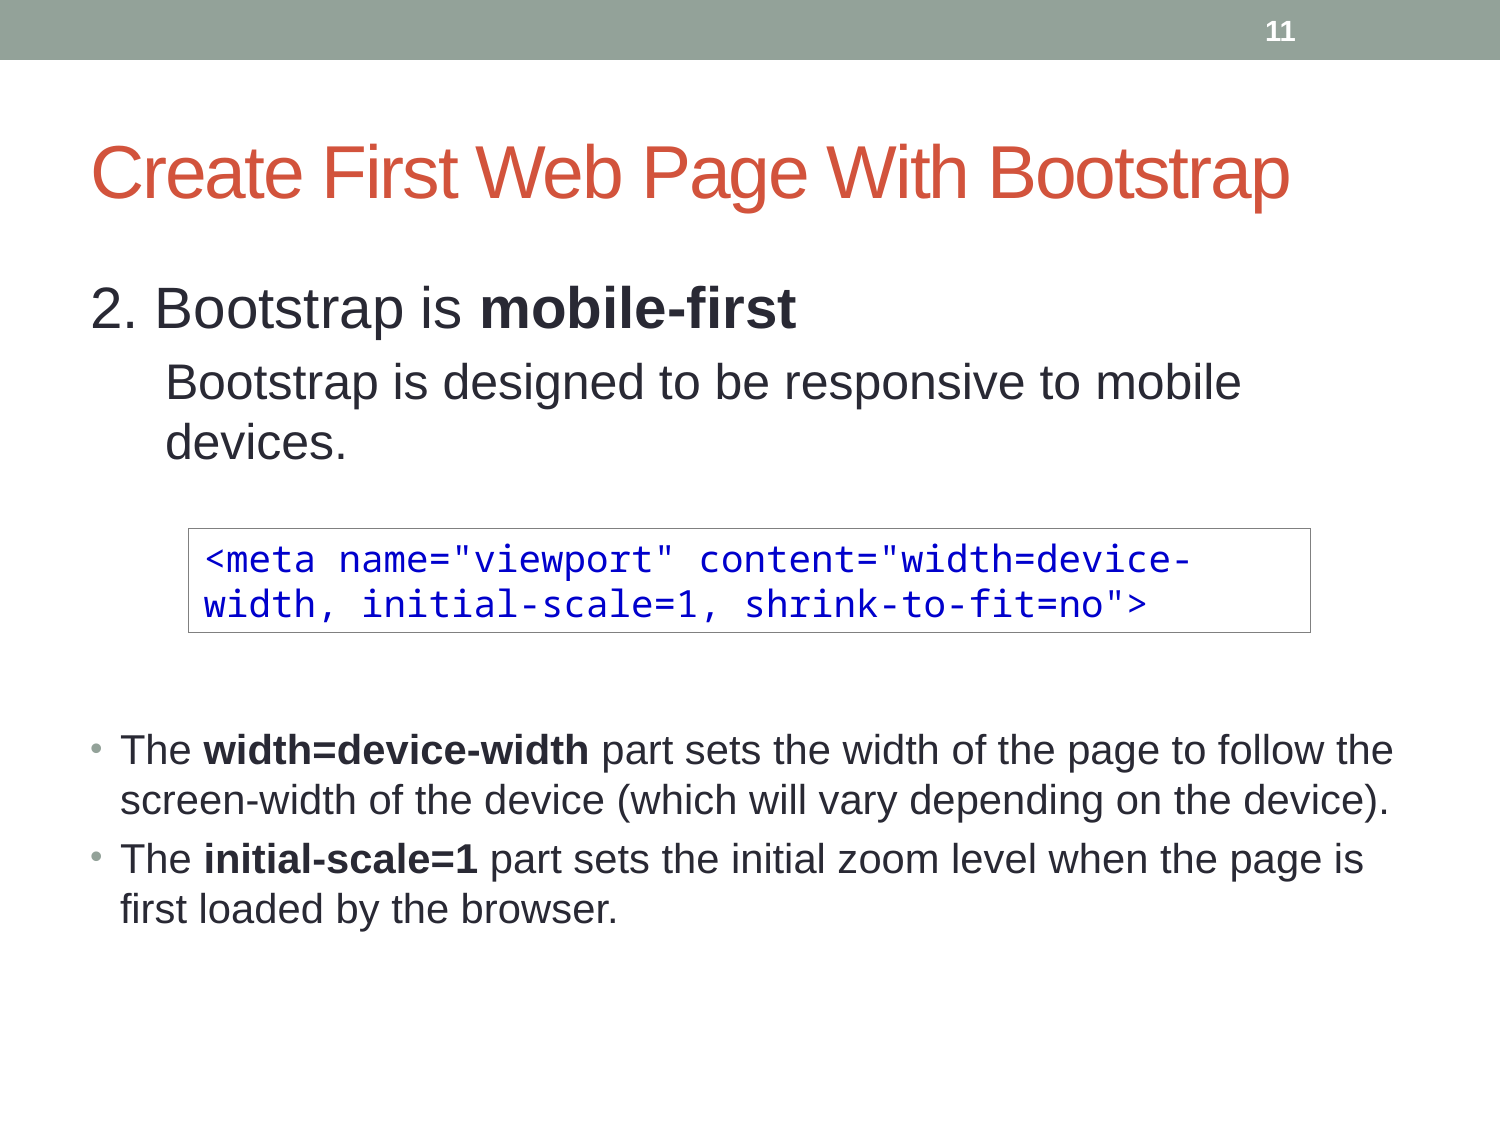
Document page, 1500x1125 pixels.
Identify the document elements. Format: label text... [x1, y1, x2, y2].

slide_number 11 [1250, 3, 1425, 57]
list 2. Bootstrap is mobile-first Bootstrap is designed to be responsive to mobile devices. The width=device-width part sets the width of the page to follow the screen-width of the device (which will vary depending on the device). The initial-scale=1 part sets the initial zoom level when the page is first loaded by the browser. [75, 262, 1425, 1063]
title Create First Web Page With Bootstrap [75, 87, 1425, 250]
text_box <meta name="viewport" content="width=device-width, initial-scale=1, shrink-to-fit=no"> [188, 528, 1311, 633]
